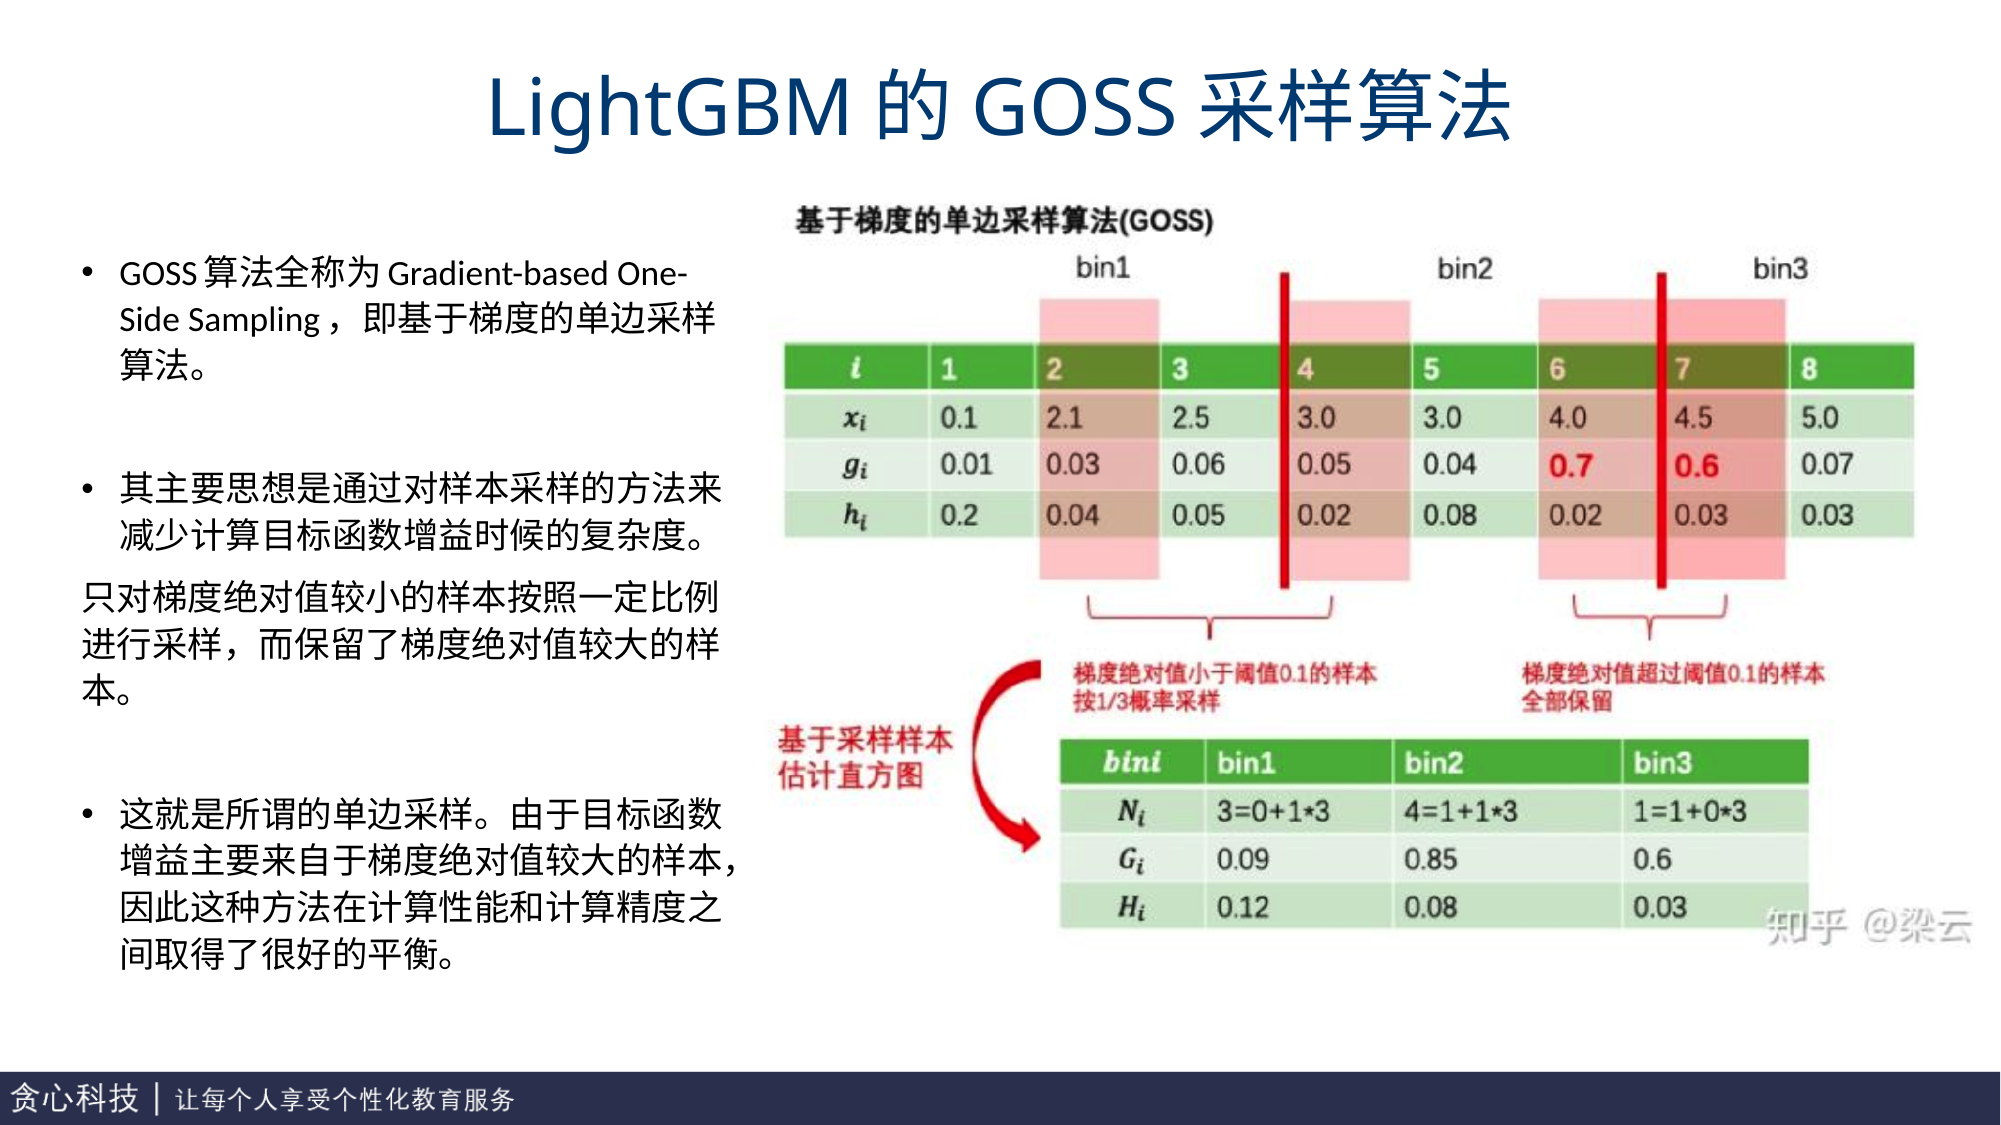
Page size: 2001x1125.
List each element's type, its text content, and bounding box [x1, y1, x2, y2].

title LightGBM的GOSS采样算法 [137, 1, 1863, 219]
list GOSS算法全称为Gradient-based One-Side Sampling，即基于梯度的单边采样算法。 其主要思想是通过对样本采样的方法来减少计算目标函数增益时候的复杂度。 只对梯度绝对值较小的样本按照一定比例进行采样，而保留了梯度绝对值较大的样本。 这就是所谓的单边采样。由于目标函数增益主要来自于梯度绝对值较大的样本，因此这种方法在计算性能和计算精度之间取得了很好的平衡。 [66, 237, 741, 1015]
picture [0, 0, 2001, 1125]
